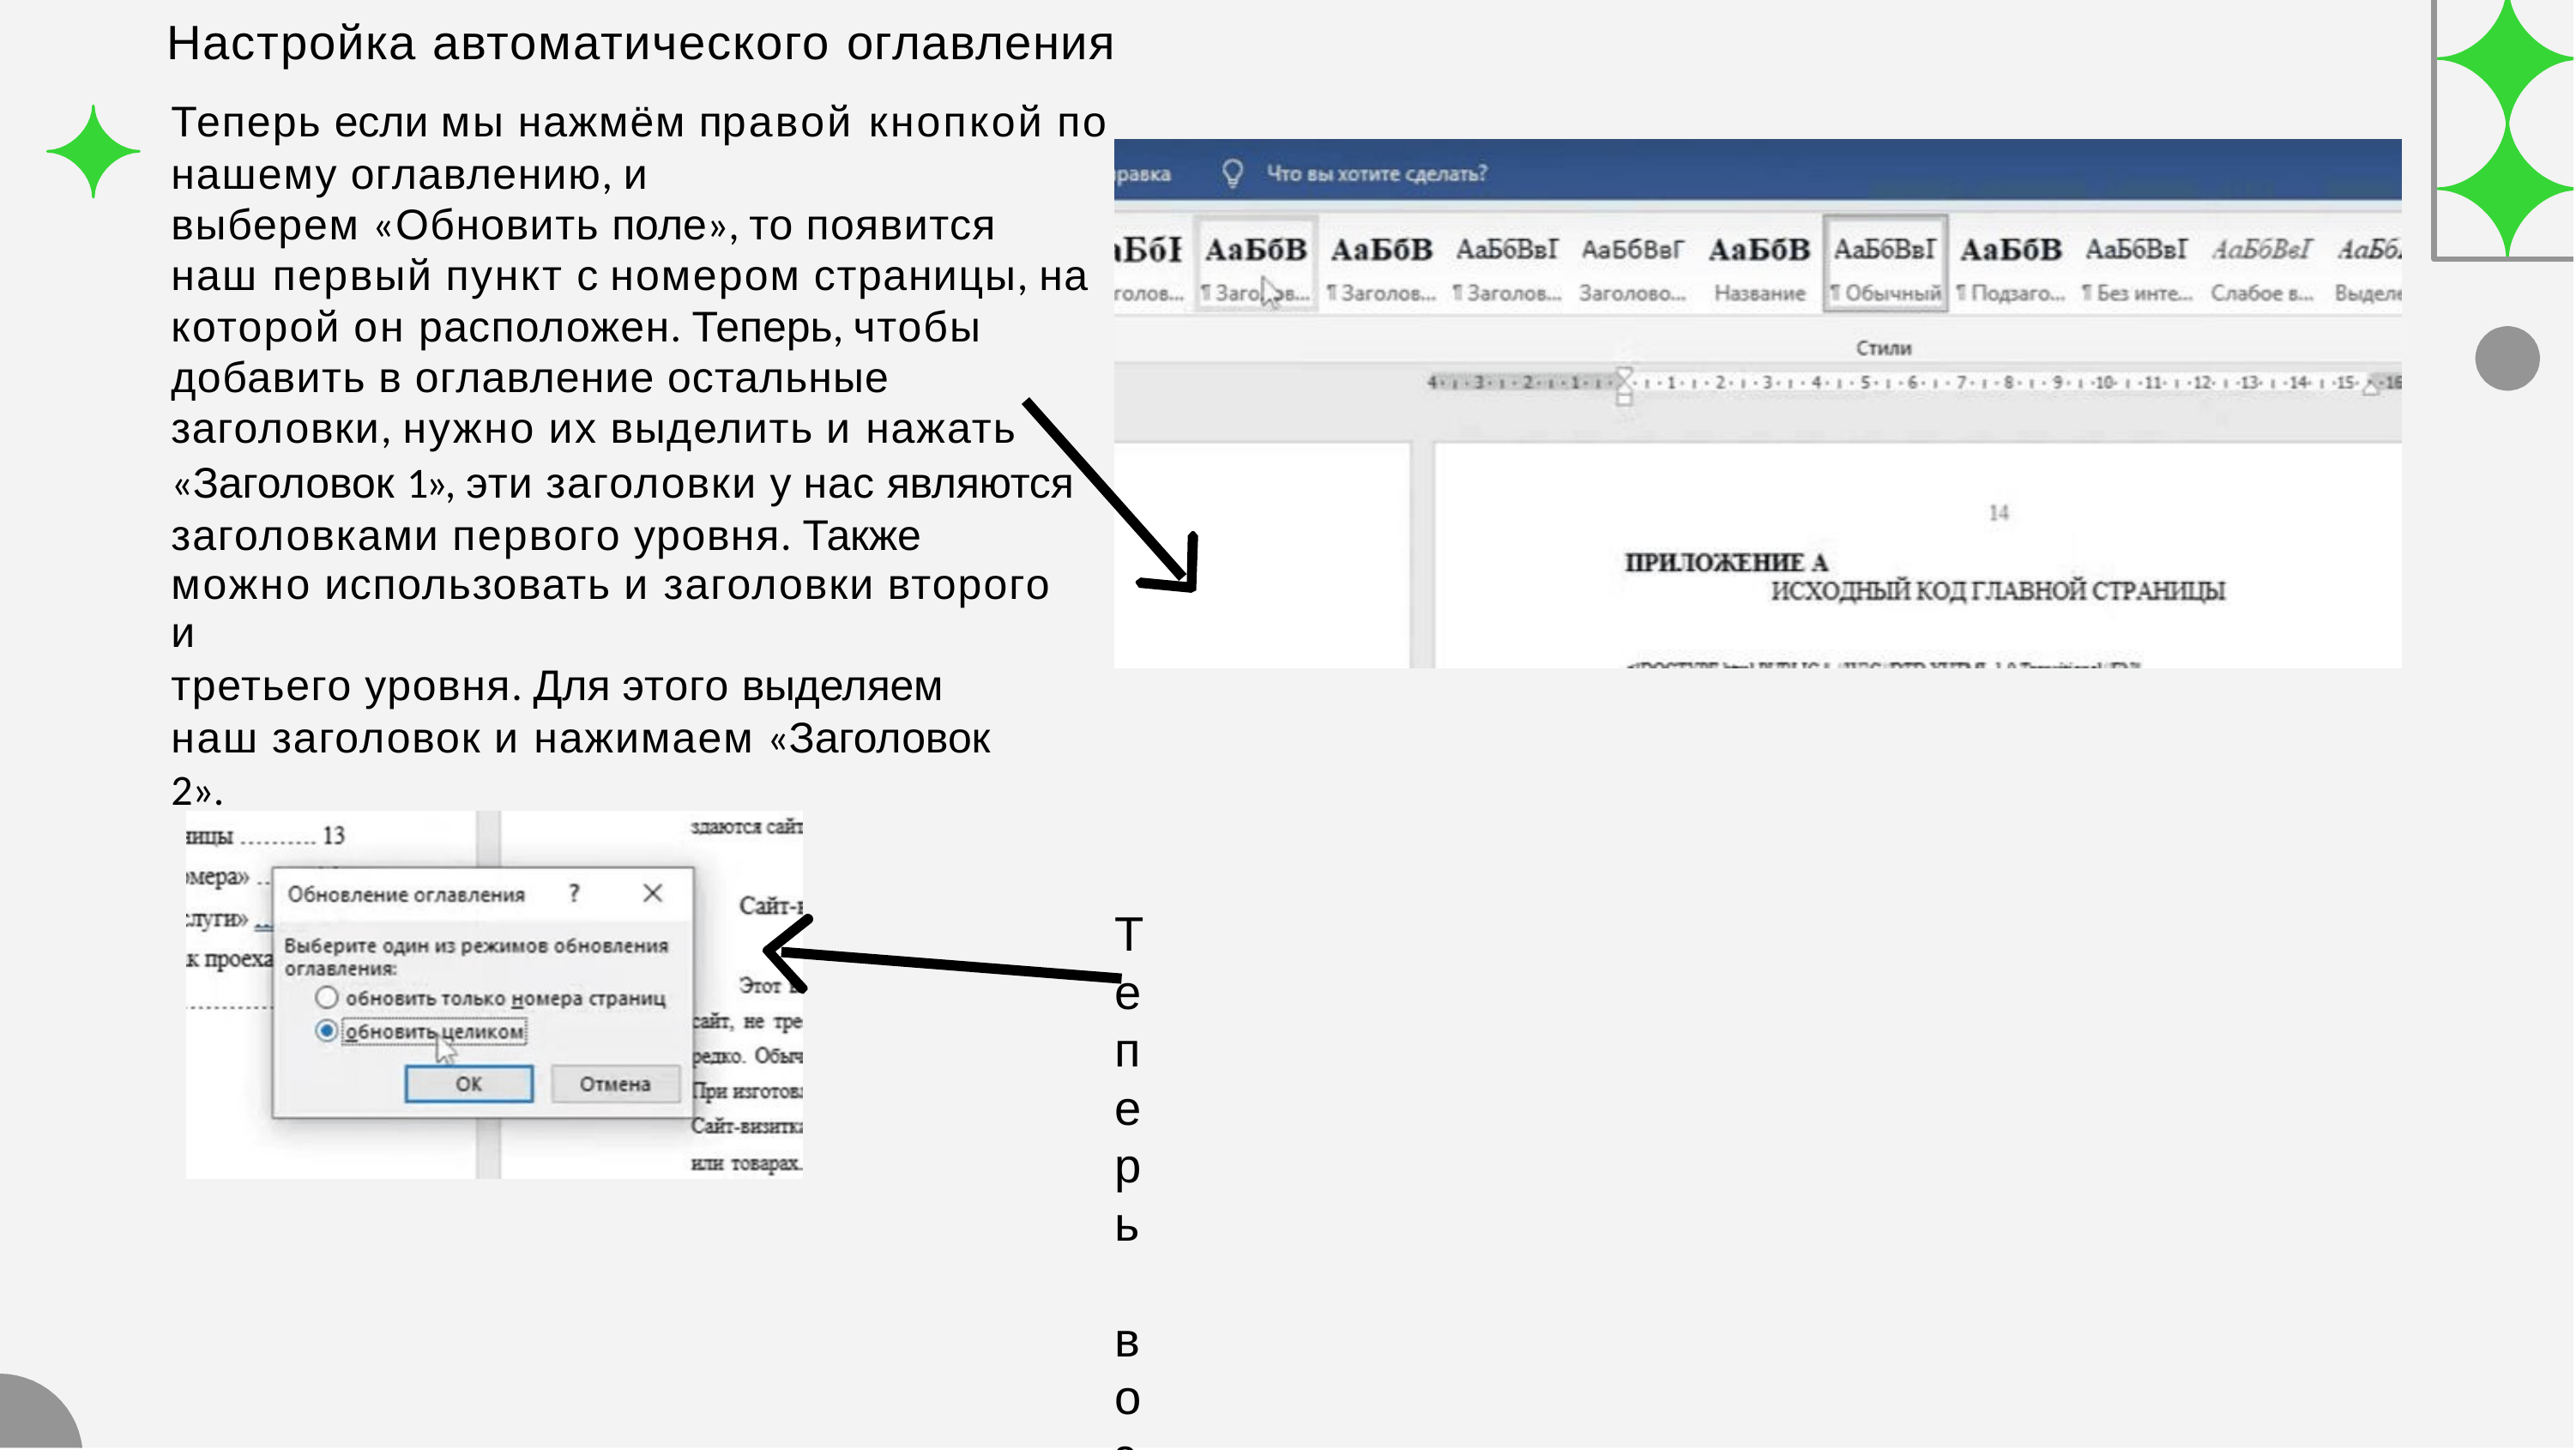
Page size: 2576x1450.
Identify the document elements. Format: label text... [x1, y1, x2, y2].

text_box Теперь если мы нажмём правой кнопкой по нашему оглавлению, и выберем «Обновить поле», то появится наш первый пункт с номером страницы, на которой он расположен. Теперь, чтобы добавить в оглавление остальные заголовки, нужно их выделить и нажать «Заголовок 1», эти заголовки у нас являются заголовками первого уровня. Также можно использовать и заголовки второго и третьего уровня. Для этого выделяем наш заголовок и нажимаем «Заголовок 2». Теперь возвращаемся на главную страницу, нажимаем правой кнопкой на оглавление, после снова на «Обновить поле», выбираем «Обновить целиком» и нажимаем «OK». [166, 93, 2405, 1450]
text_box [186, 810, 1123, 1179]
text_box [0, 1373, 83, 1450]
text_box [1021, 139, 2402, 668]
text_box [2431, 0, 2576, 263]
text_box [2475, 325, 2541, 391]
title Настройка автоматического оглавления [165, 9, 1383, 254]
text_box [45, 104, 142, 199]
